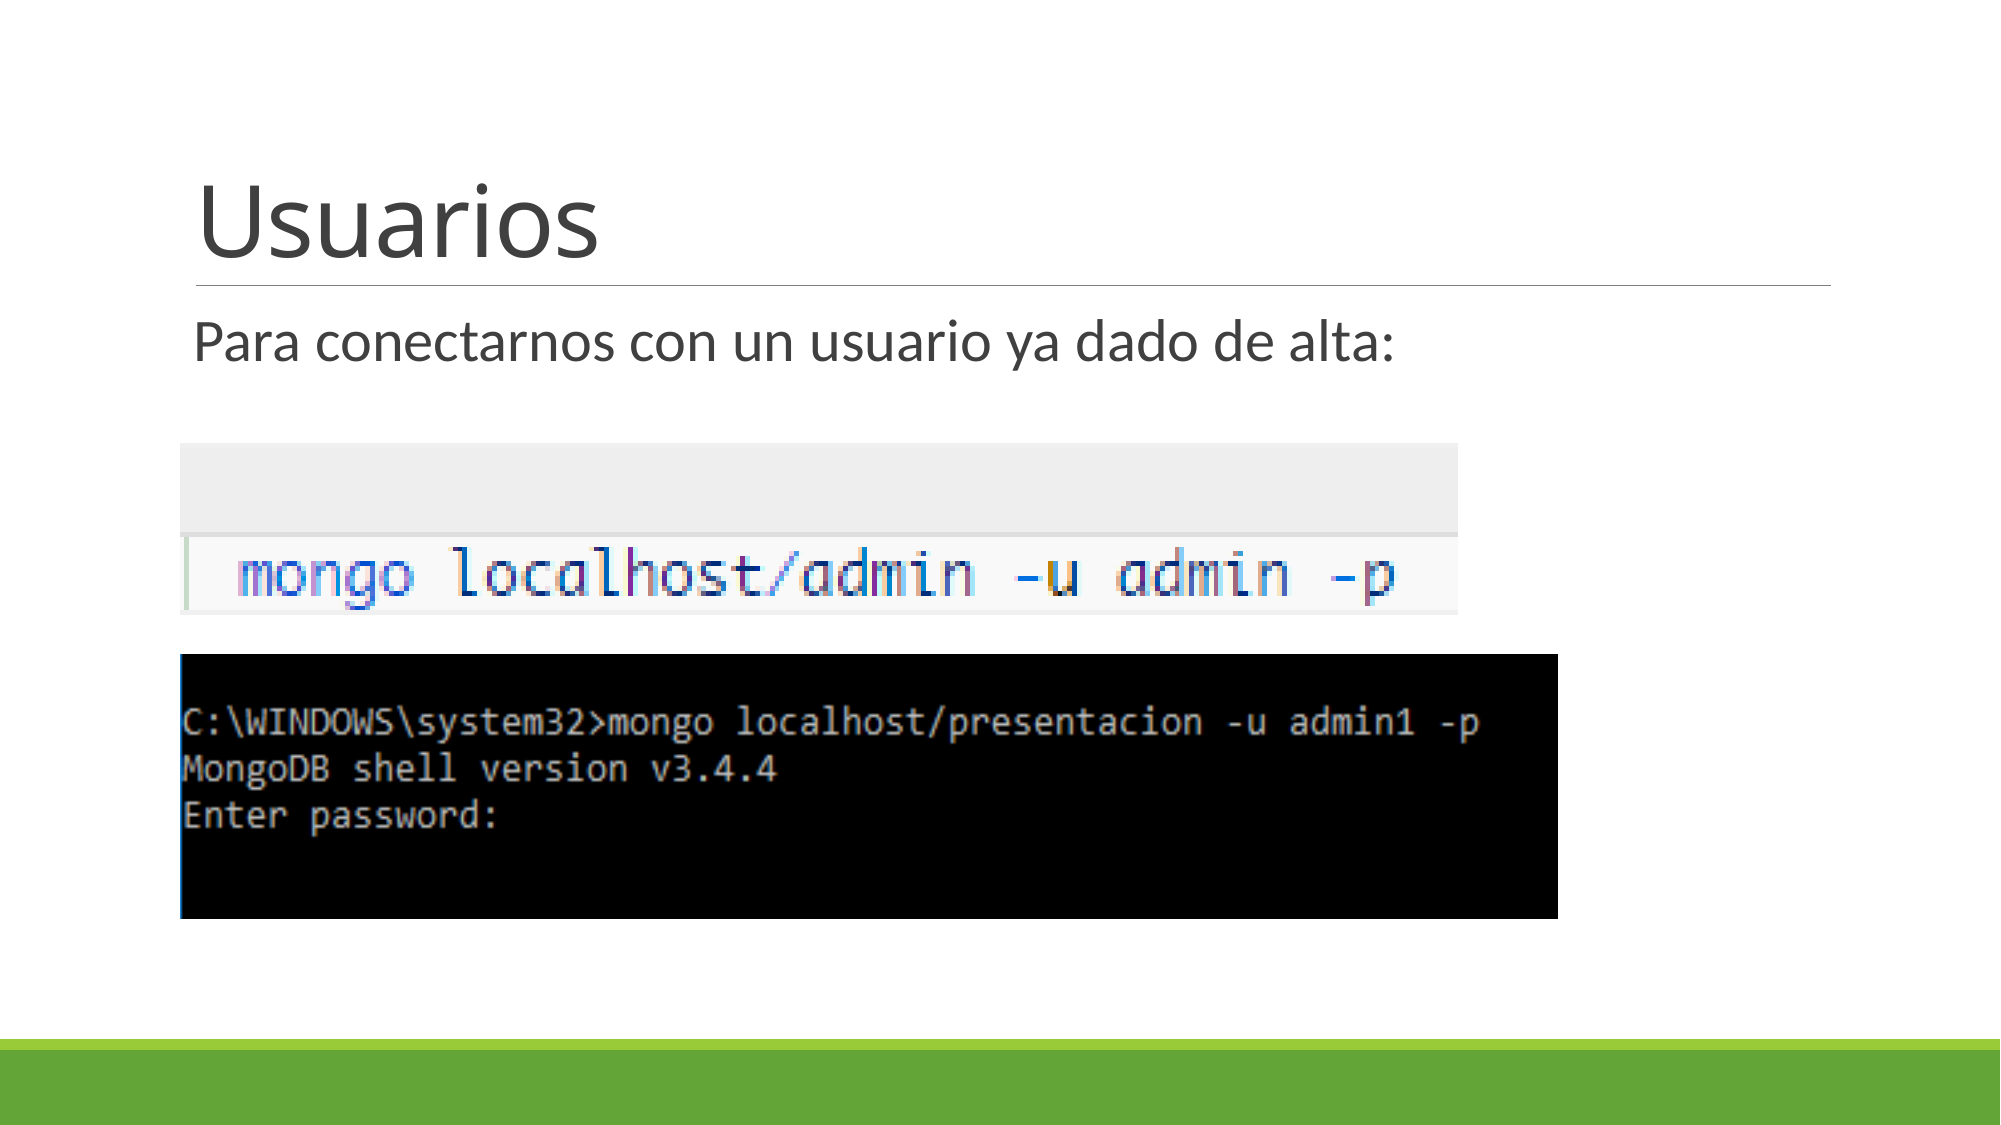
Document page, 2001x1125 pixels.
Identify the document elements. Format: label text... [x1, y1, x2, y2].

list Para conectarnos con un usuario ya dado de alta: [180, 302, 1830, 1027]
picture [179, 434, 1559, 919]
title Usuarios [180, 152, 1830, 285]
